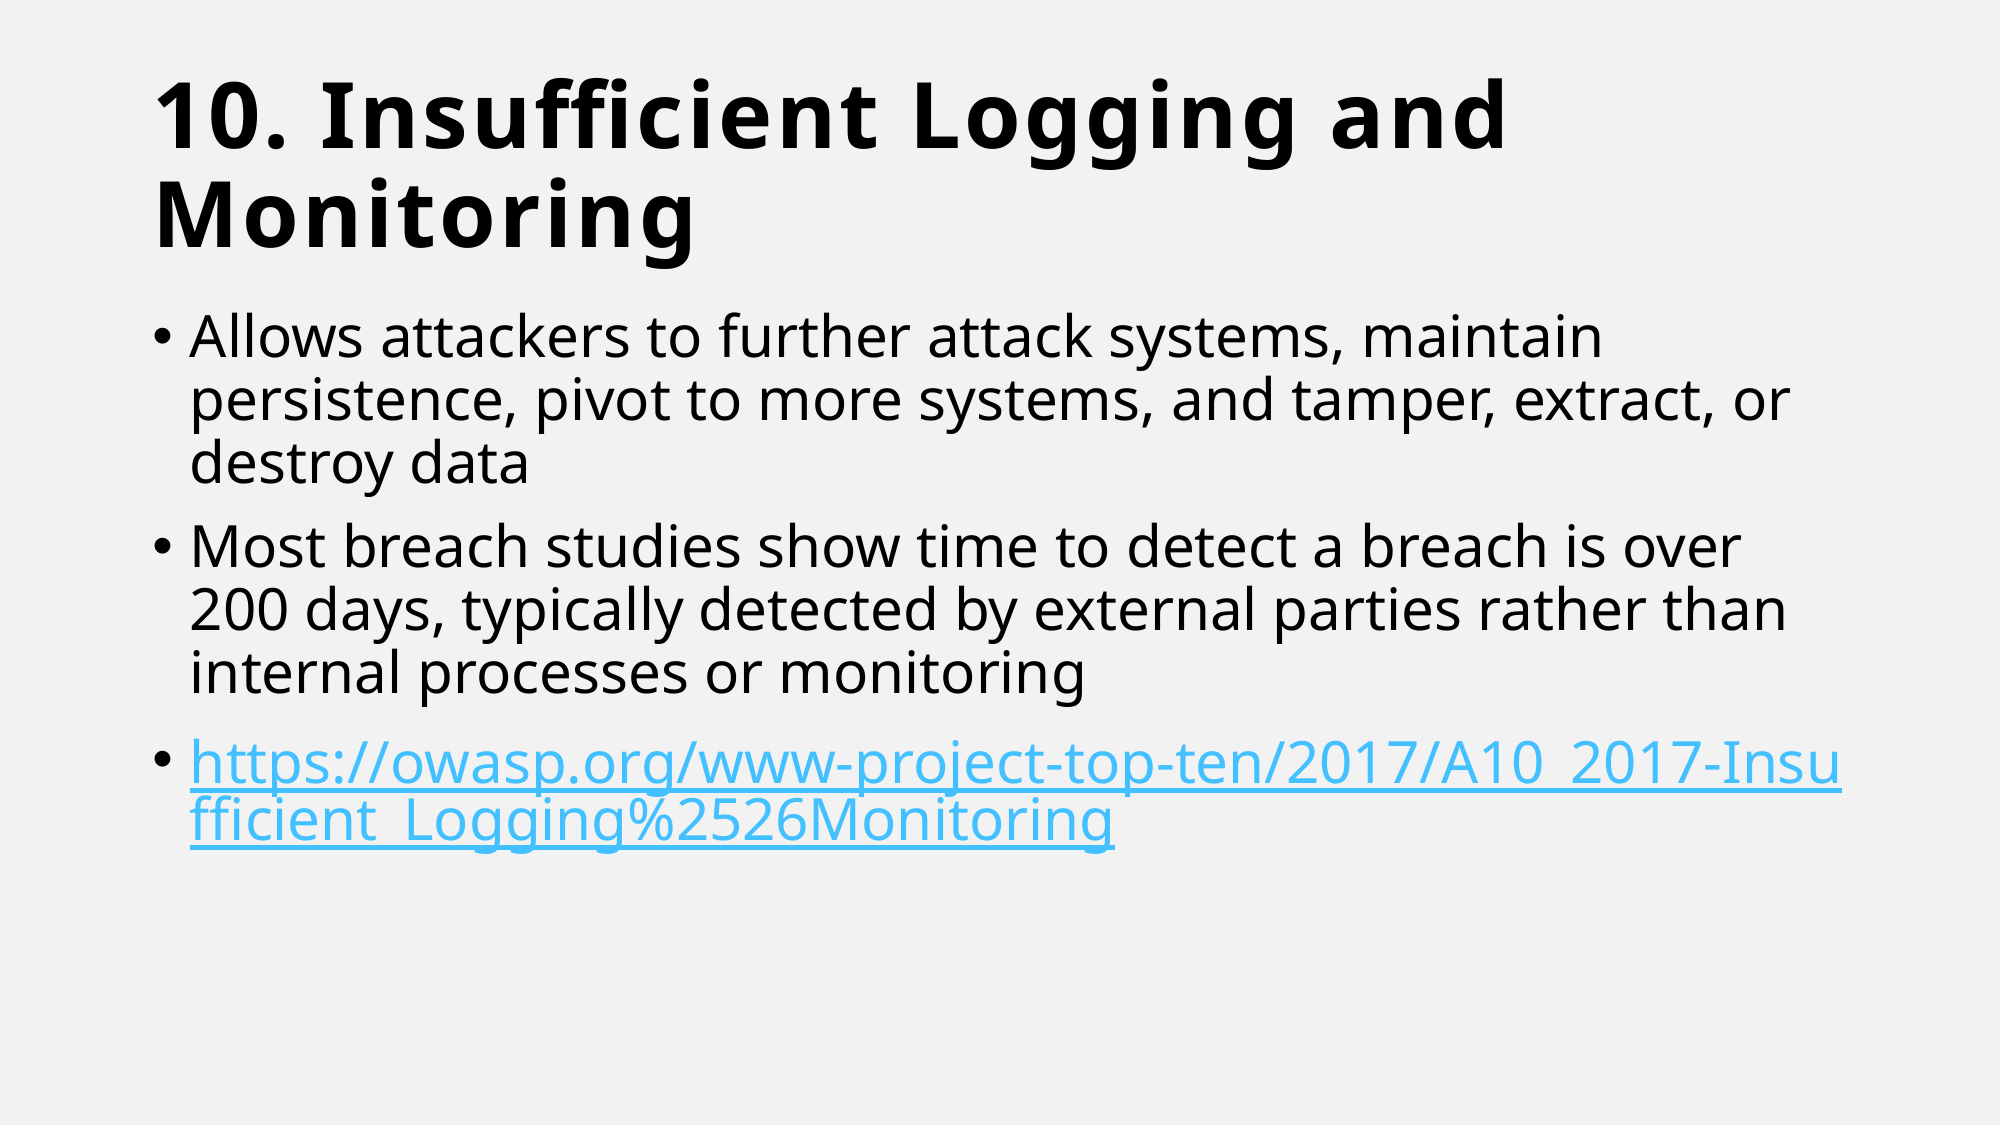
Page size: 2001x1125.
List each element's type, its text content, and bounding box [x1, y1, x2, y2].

title 10. Insufficient Logging and Monitoring [137, 59, 1863, 278]
list Allows attackers to further attack systems, maintain persistence, pivot to more systems, and tamper, extract, or destroy data Most breach studies show time to detect a breach is over 200 days, typically detected by external parties rather than internal processes or monitoring https://owasp.org/www-project-top-ten/2017/A10_2017-Insufficient_Logging%2526Monitoring [137, 299, 1863, 1014]
